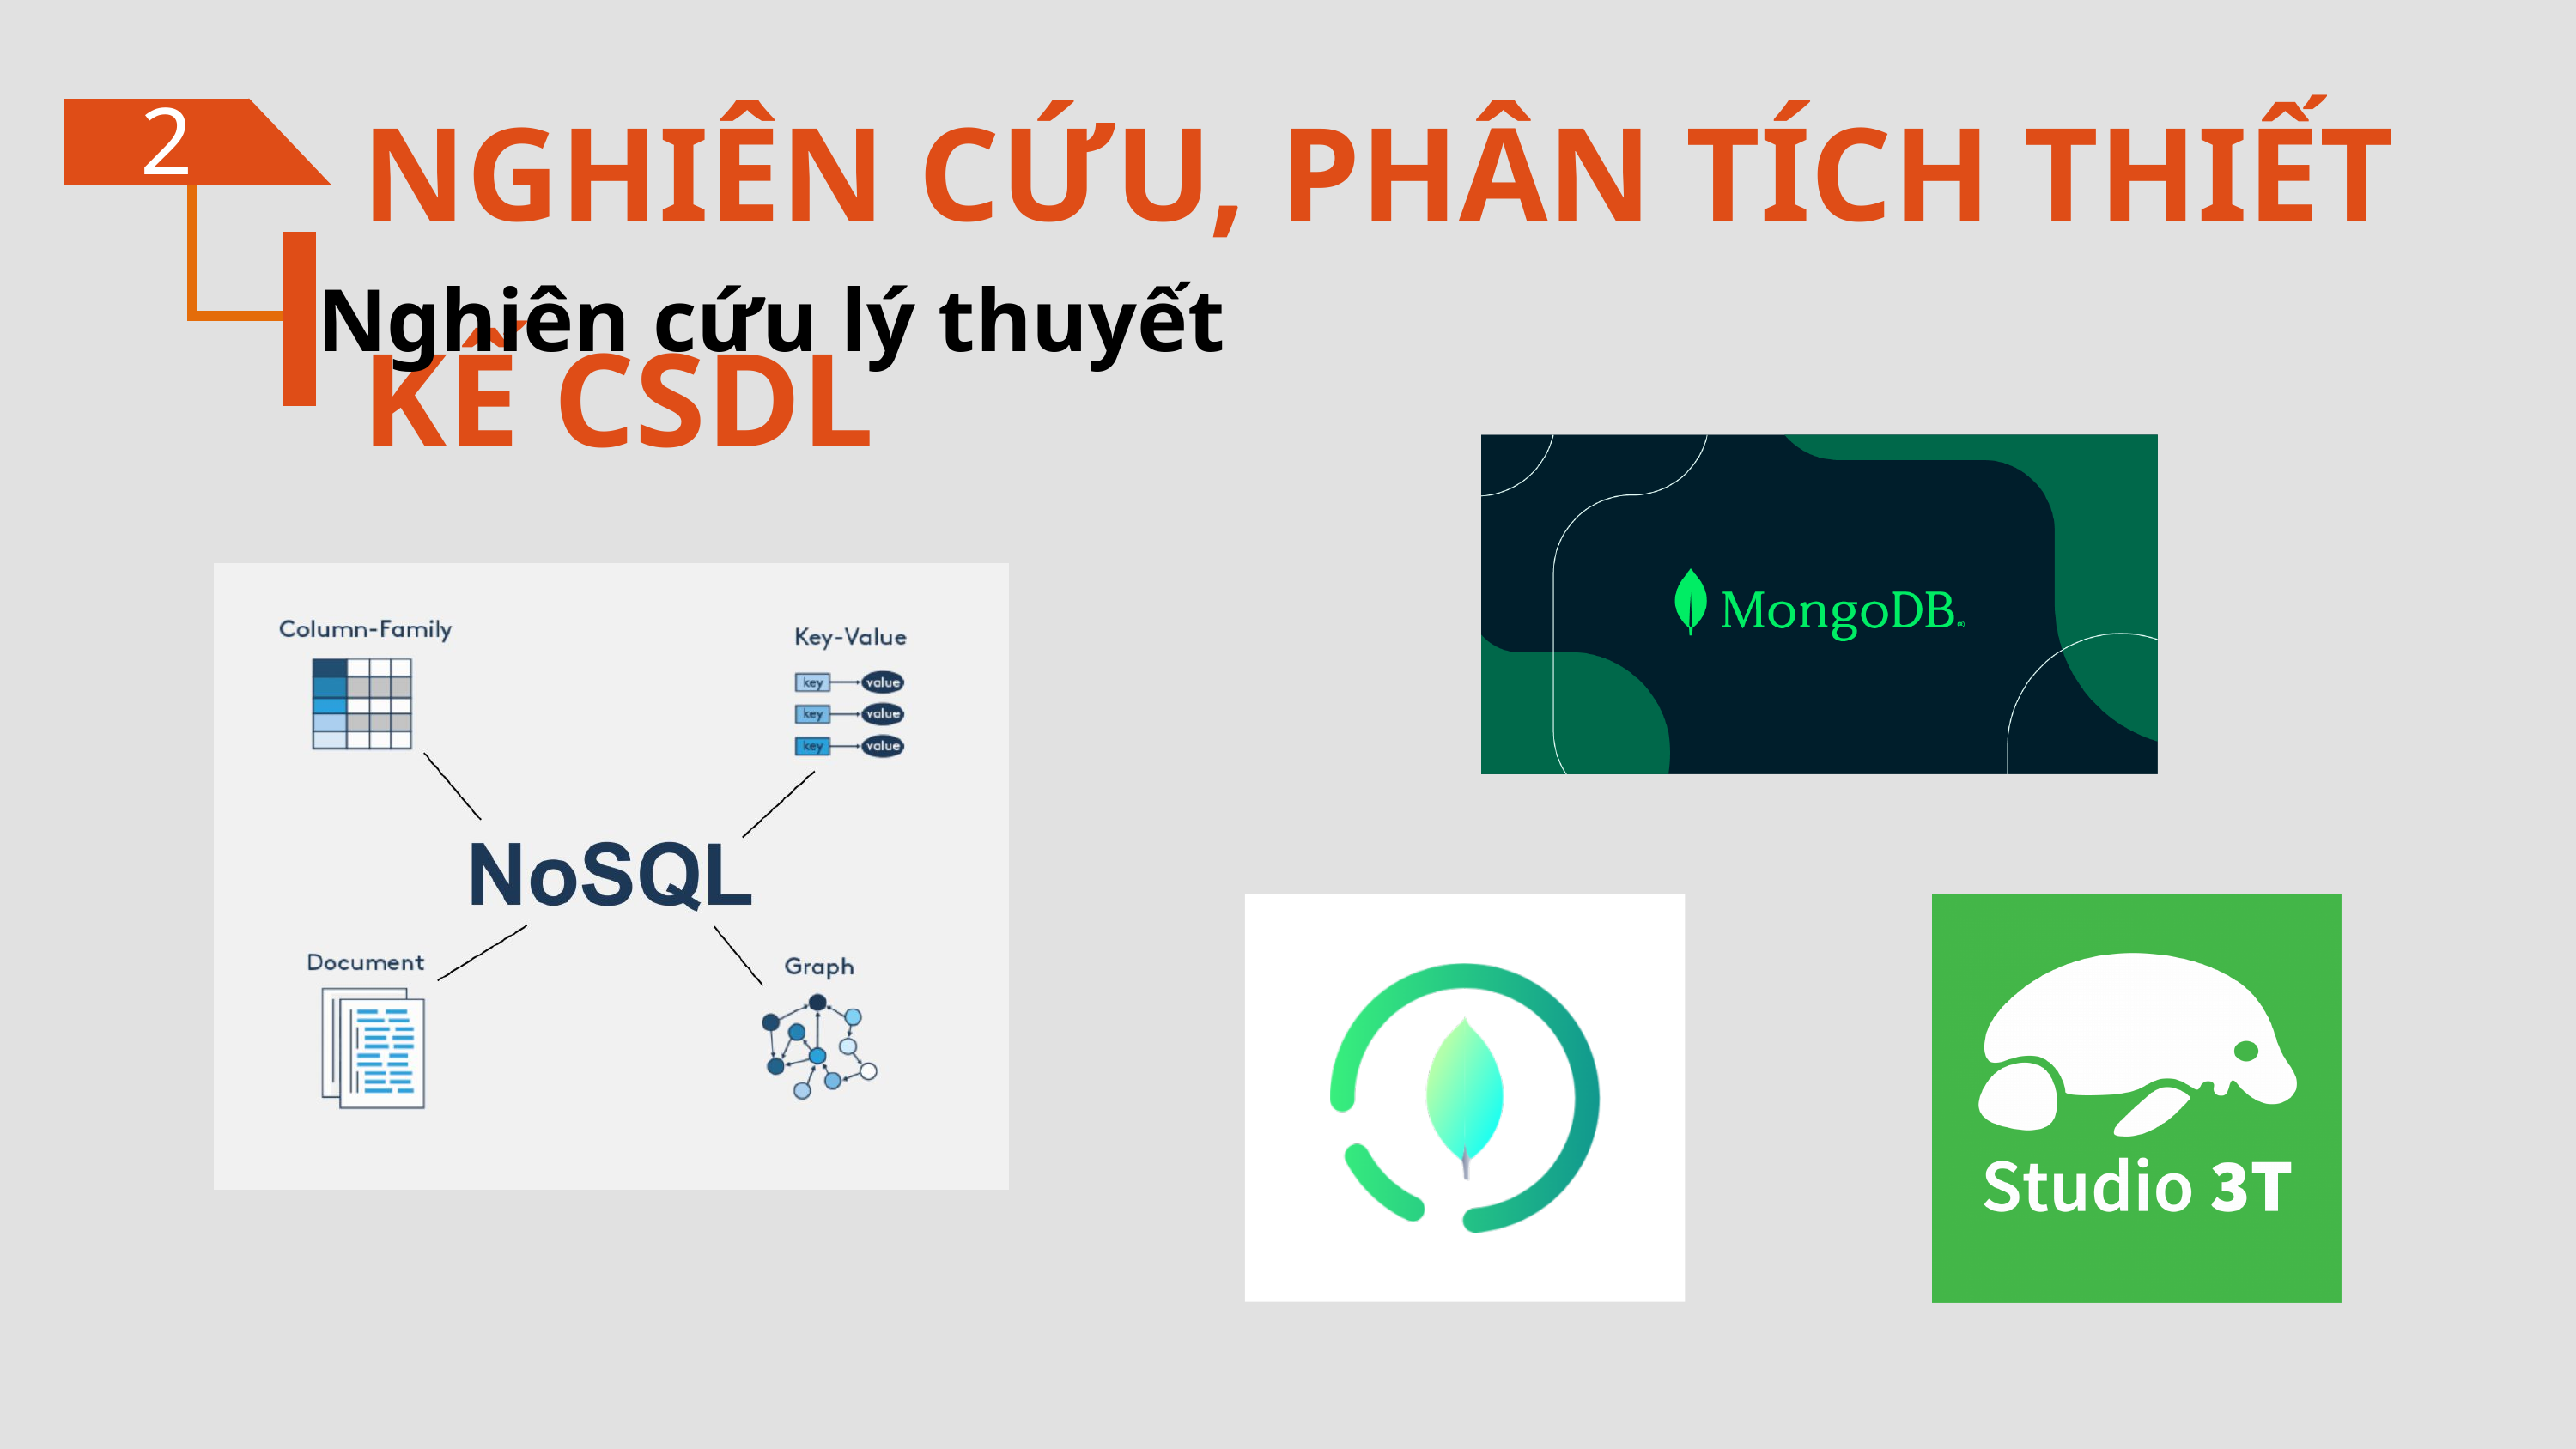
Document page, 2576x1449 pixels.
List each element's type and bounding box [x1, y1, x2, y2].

picture [1931, 893, 2342, 1303]
picture [214, 562, 1010, 1191]
text_box [58, 21, 2574, 407]
picture [1480, 434, 2158, 774]
text_box [1244, 894, 1686, 1302]
